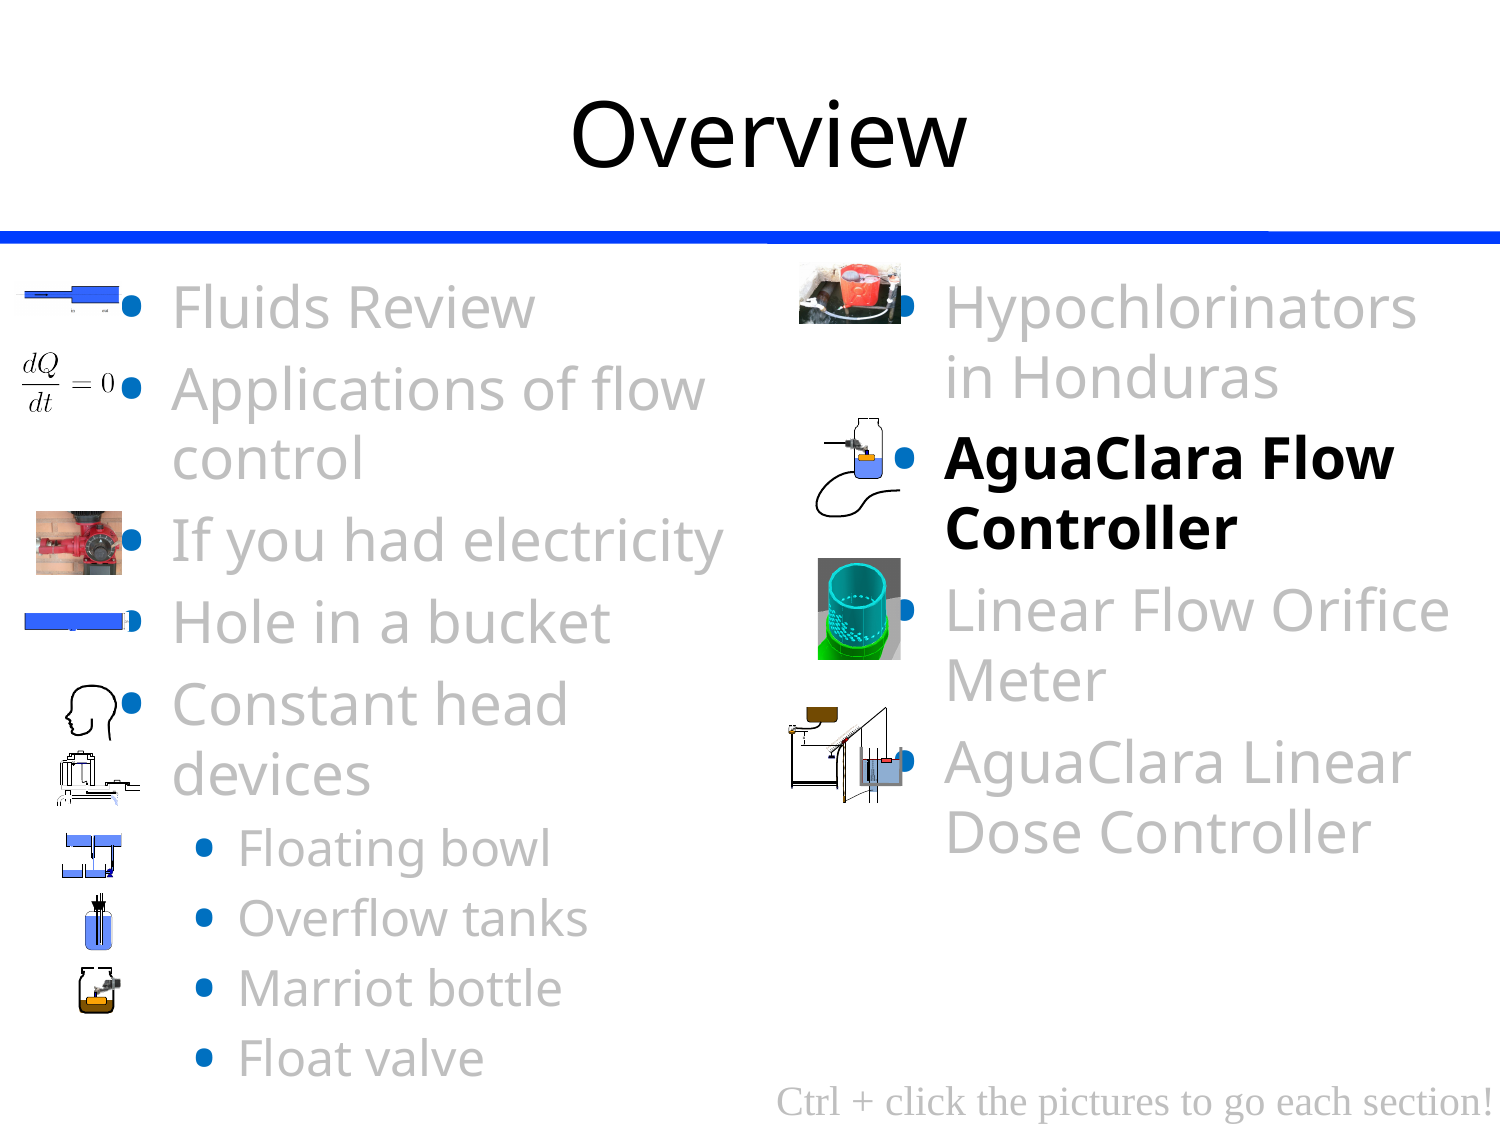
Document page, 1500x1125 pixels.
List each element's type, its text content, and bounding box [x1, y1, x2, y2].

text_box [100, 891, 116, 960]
picture [817, 558, 901, 660]
text_box Ctrl + click the pictures to go each section! [761, 1066, 1500, 1125]
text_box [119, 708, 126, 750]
picture [56, 750, 141, 807]
picture [799, 262, 901, 325]
picture [61, 831, 122, 878]
picture [788, 701, 903, 804]
picture [58, 680, 122, 744]
list Hypochlorinators in Honduras AguaClara Flow Controller Linear Flow Orifice Meter AguaClara Linear Dose Controller [872, 262, 1500, 1006]
picture [13, 281, 122, 317]
list Fluids Review Applications of flow control If you had electricity Hole in a bucket Constant head devices Floating bowl Overflow tanks Marriot bottle Float valve [100, 262, 765, 1055]
picture [84, 888, 113, 951]
picture [23, 612, 129, 631]
picture [799, 416, 901, 518]
picture [77, 960, 122, 1014]
title Overview [75, 37, 1463, 225]
picture [21, 352, 115, 413]
picture [36, 511, 122, 576]
